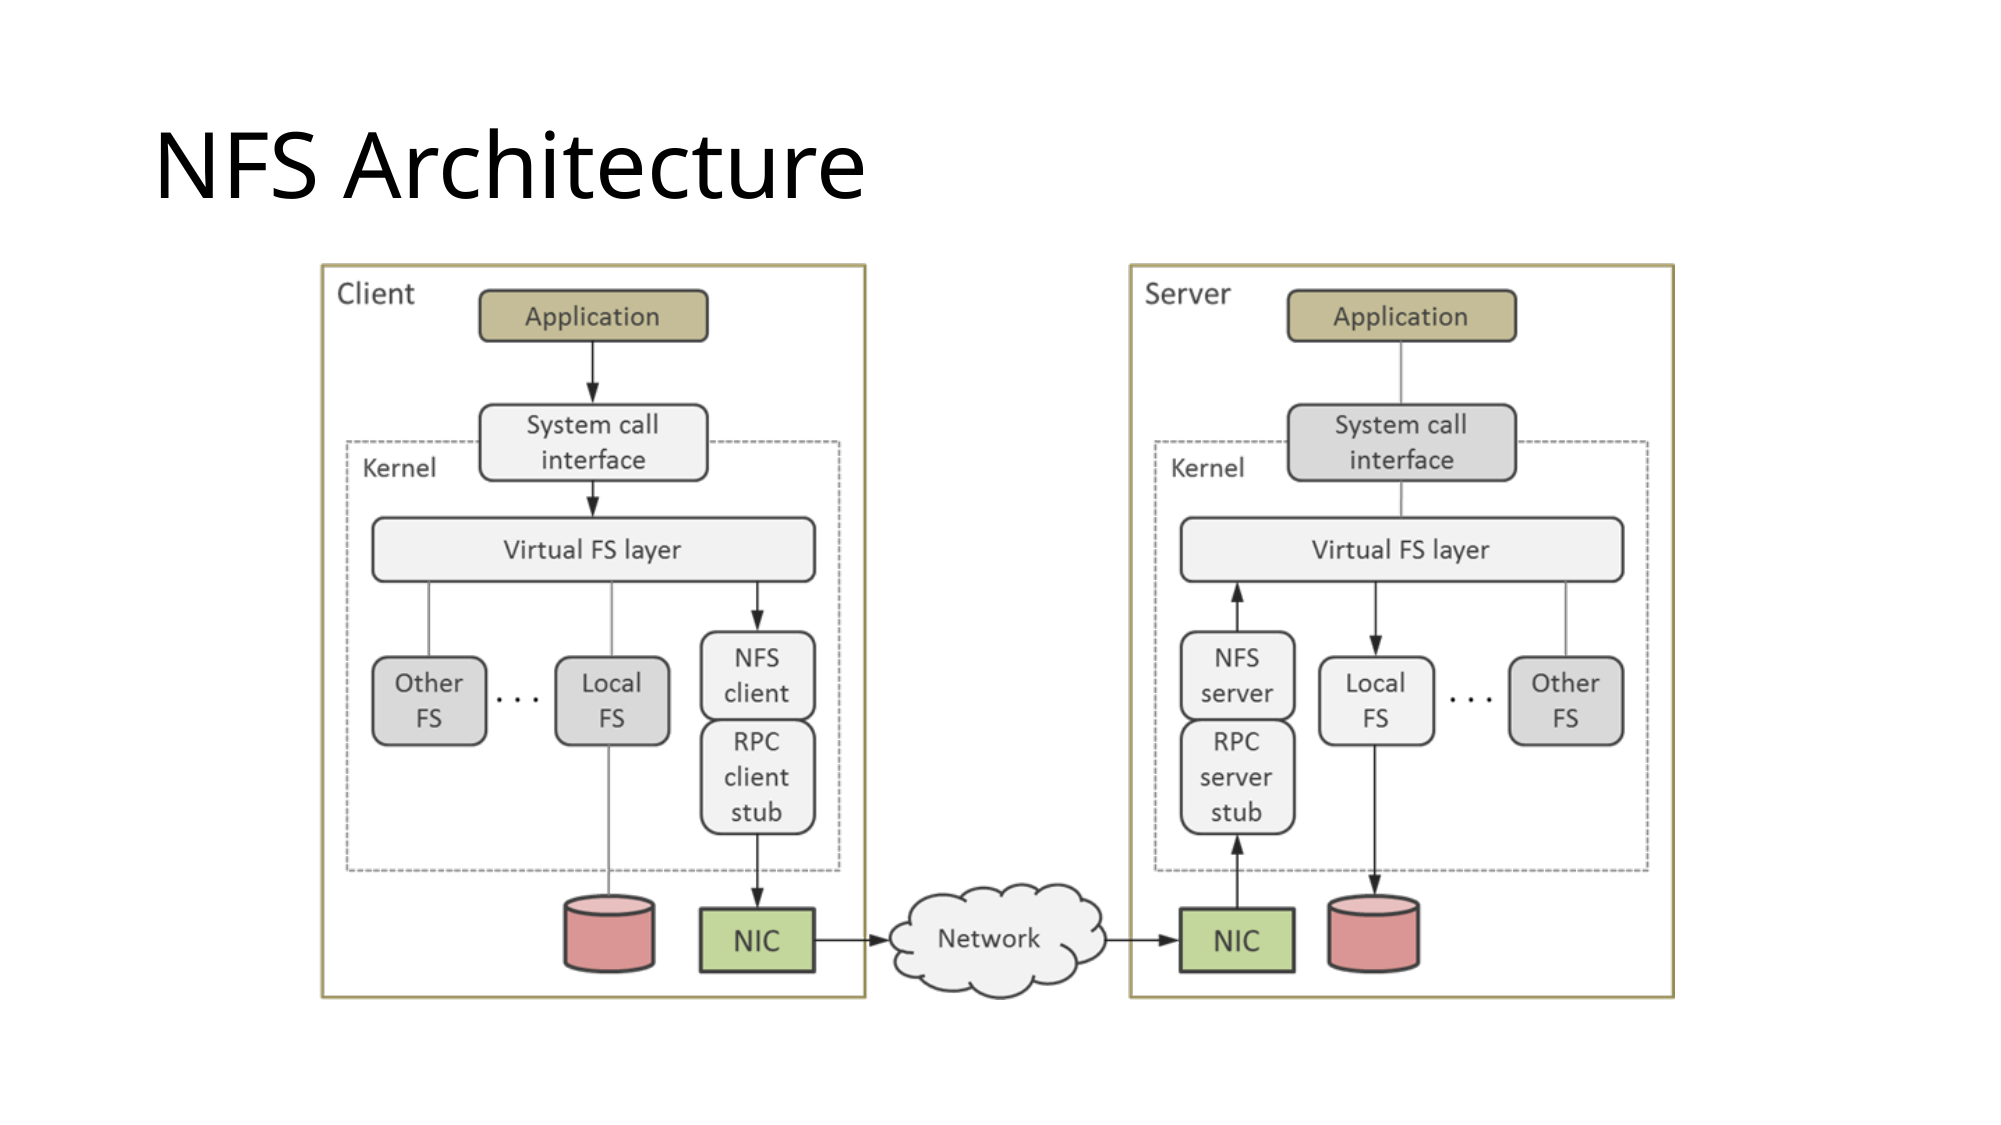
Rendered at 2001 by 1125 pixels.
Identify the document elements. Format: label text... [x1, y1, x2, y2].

picture [316, 262, 1675, 1000]
title NFS Architecture [137, 59, 1863, 278]
